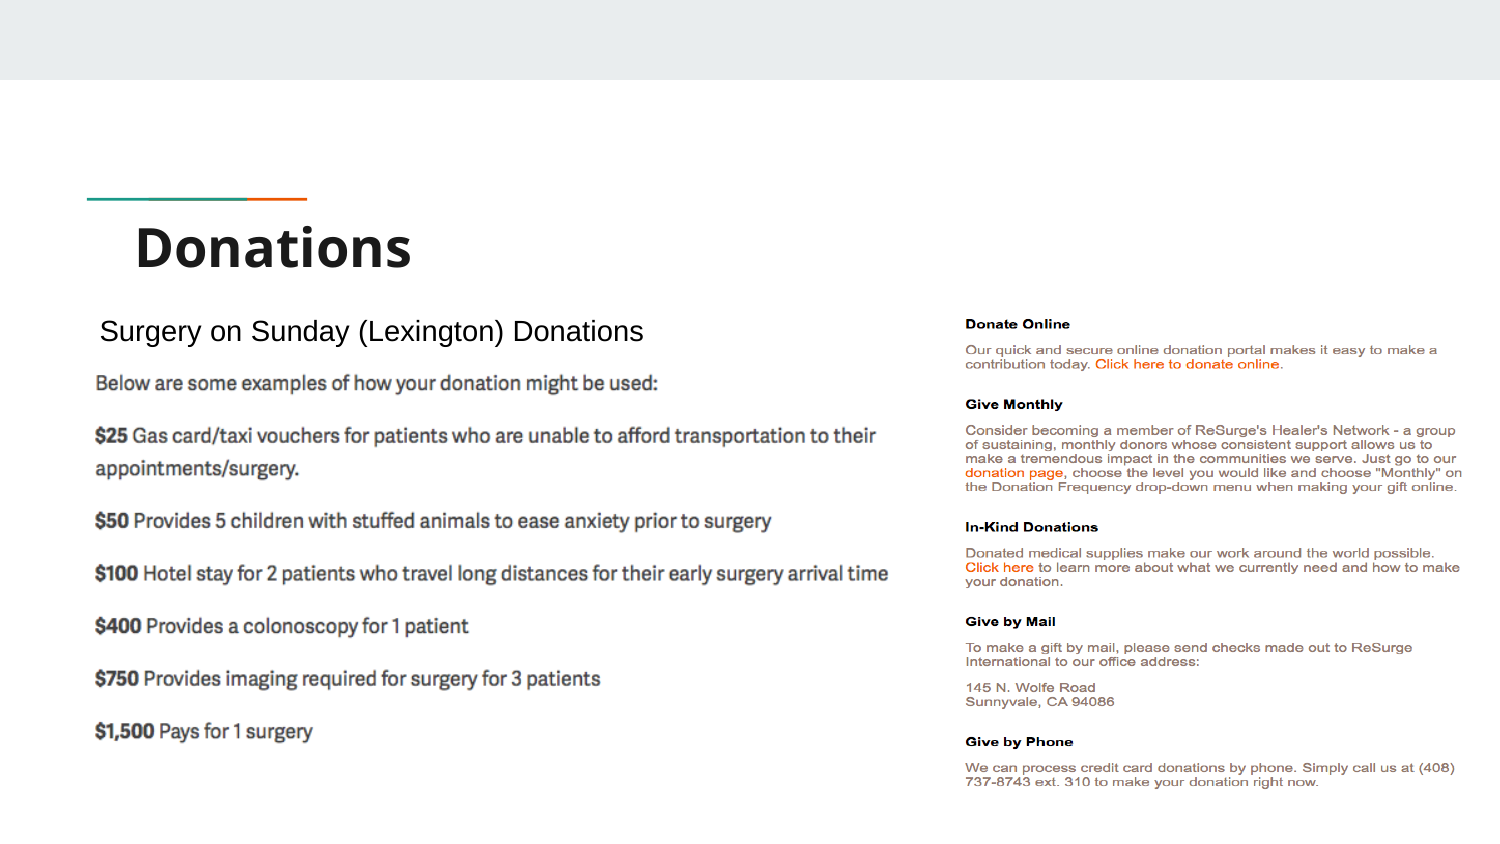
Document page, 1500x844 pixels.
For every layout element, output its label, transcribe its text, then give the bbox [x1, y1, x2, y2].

picture [84, 363, 899, 771]
text_box Surgery on Sunday (Lexington) Donations [84, 297, 687, 363]
picture [958, 313, 1472, 797]
title Donations [119, 198, 1381, 287]
